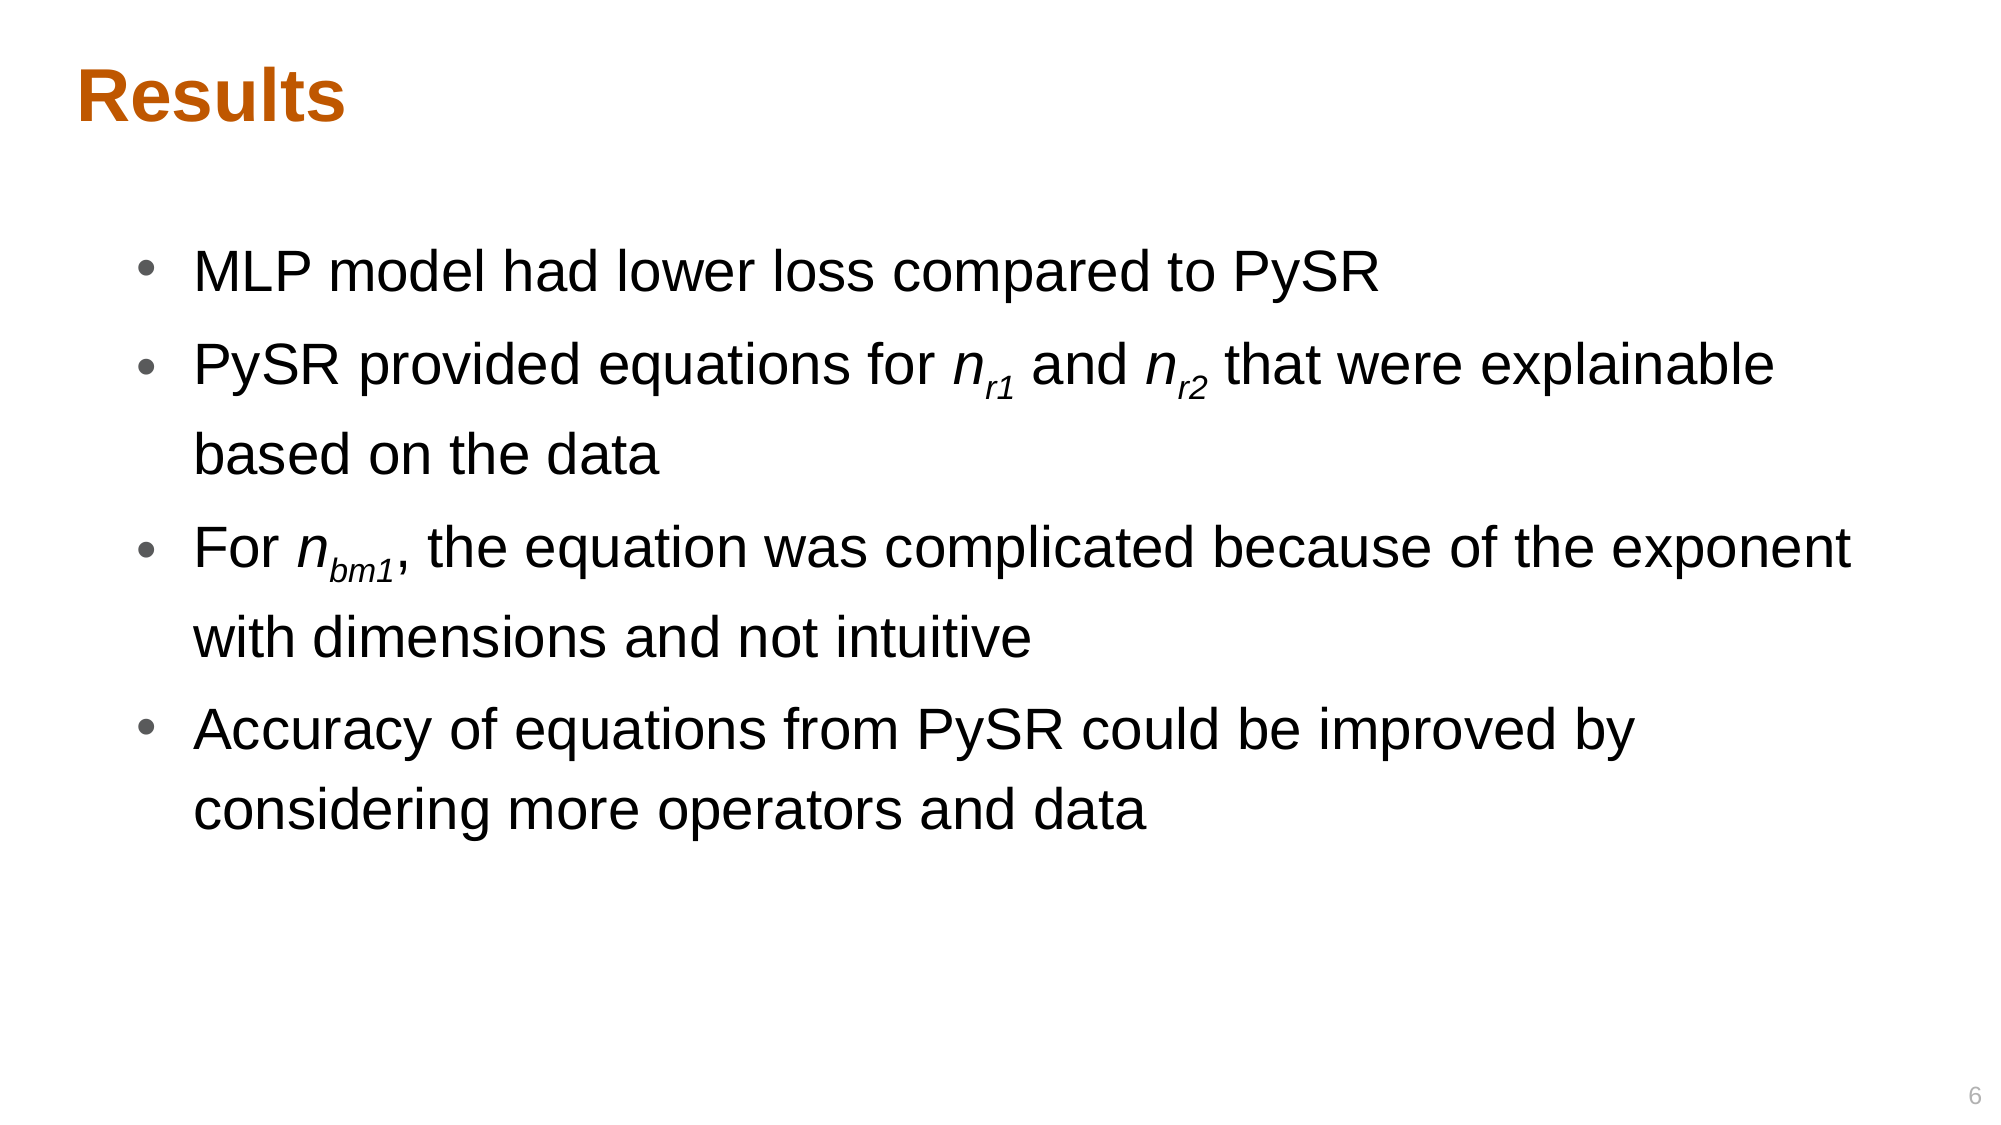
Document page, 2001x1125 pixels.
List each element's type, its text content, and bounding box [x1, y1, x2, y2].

slide_number 6 [1547, 1065, 1998, 1125]
title Results [61, 39, 1935, 153]
list MLP model had lower loss compared to PySR PySR provided equations for nr1 and nr2 that were explainable based on the data For nbm1, the equation was complicated because of the exponent with dimensions and not intuitive Accuracy of equations from PySR could be improved by considering more operators and data [121, 215, 1935, 1058]
